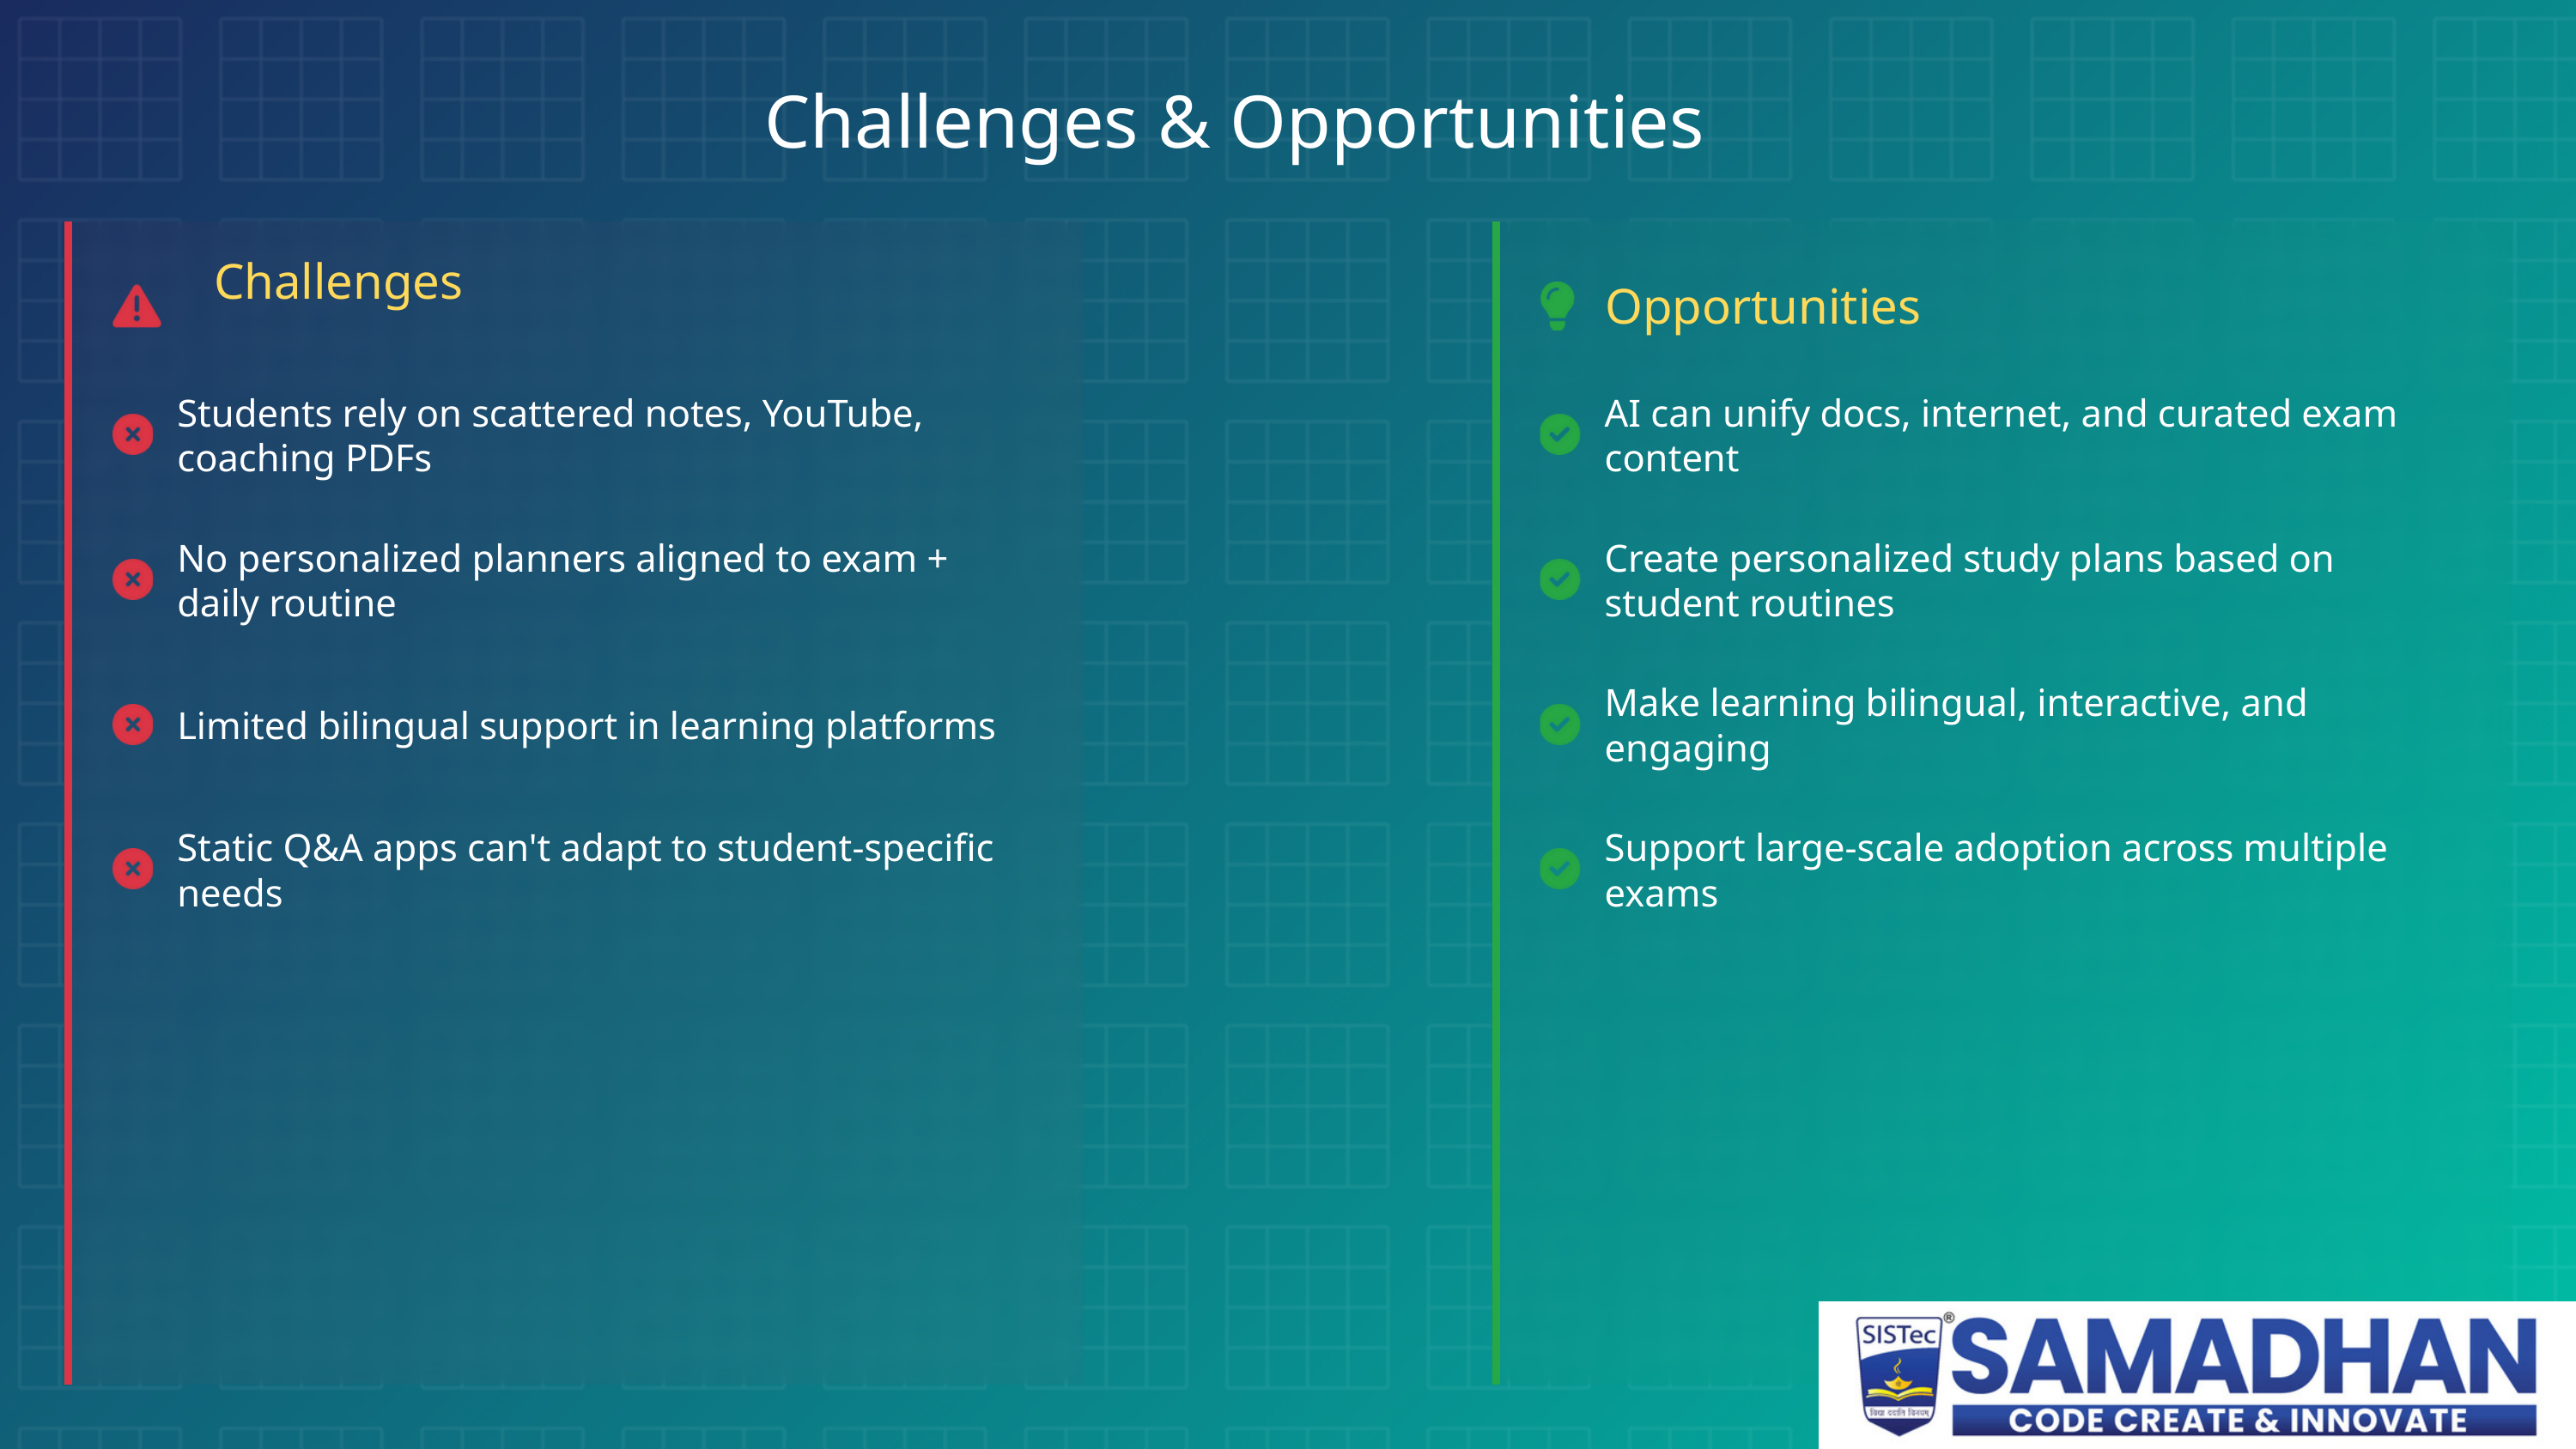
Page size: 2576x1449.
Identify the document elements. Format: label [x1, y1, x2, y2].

text_box [112, 559, 154, 600]
text_box [1604, 373, 2464, 495]
text_box [1540, 848, 1581, 890]
text_box [0, 0, 2576, 1449]
text_box [1540, 281, 1577, 330]
text_box [177, 518, 1036, 640]
text_box [64, 221, 73, 1385]
text_box [1604, 664, 2464, 785]
text_box [763, 64, 1813, 173]
text_box [1540, 704, 1581, 745]
text_box [73, 221, 1084, 1385]
text_box [1604, 808, 2464, 930]
text_box [1540, 559, 1581, 600]
text_box [112, 414, 154, 455]
text_box [112, 704, 154, 745]
text_box [1604, 518, 2464, 640]
text_box [1492, 221, 1501, 1385]
text_box [1592, 269, 1935, 343]
text_box [177, 373, 1036, 495]
text_box [201, 205, 486, 358]
text_box [1501, 221, 2512, 1385]
text_box [177, 808, 1036, 930]
text_box [1818, 1301, 2576, 1449]
text_box [112, 281, 161, 330]
text_box [177, 664, 1036, 785]
text_box [112, 848, 154, 890]
text_box [1540, 414, 1581, 455]
